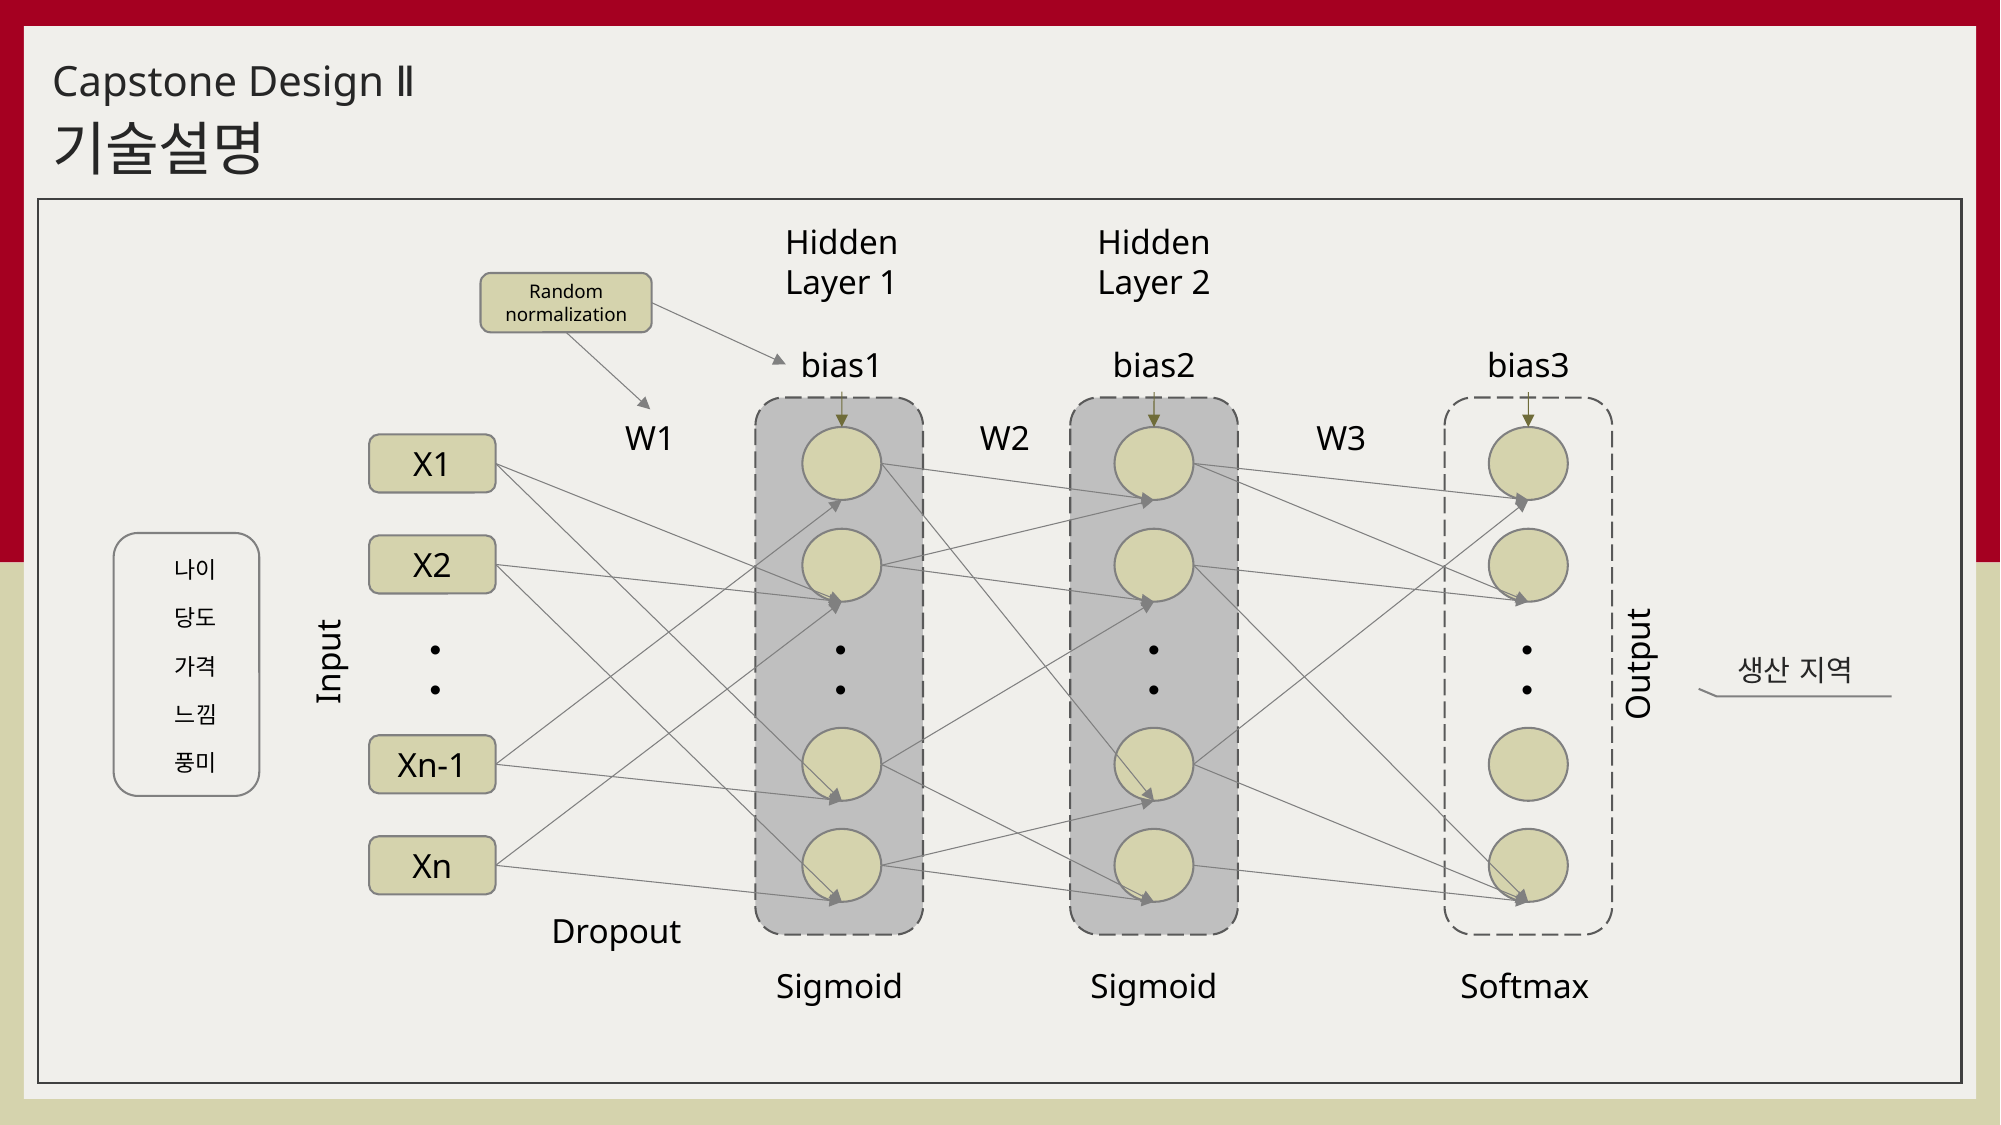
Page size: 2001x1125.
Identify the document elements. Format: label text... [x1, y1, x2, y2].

text_box 생산 지역 [1722, 645, 1869, 695]
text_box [299, 213, 1665, 1014]
list Capstone Design Ⅱ [37, 35, 1962, 100]
list 기술설명 [37, 100, 1962, 180]
text_box [1698, 687, 1892, 698]
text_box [113, 532, 260, 796]
